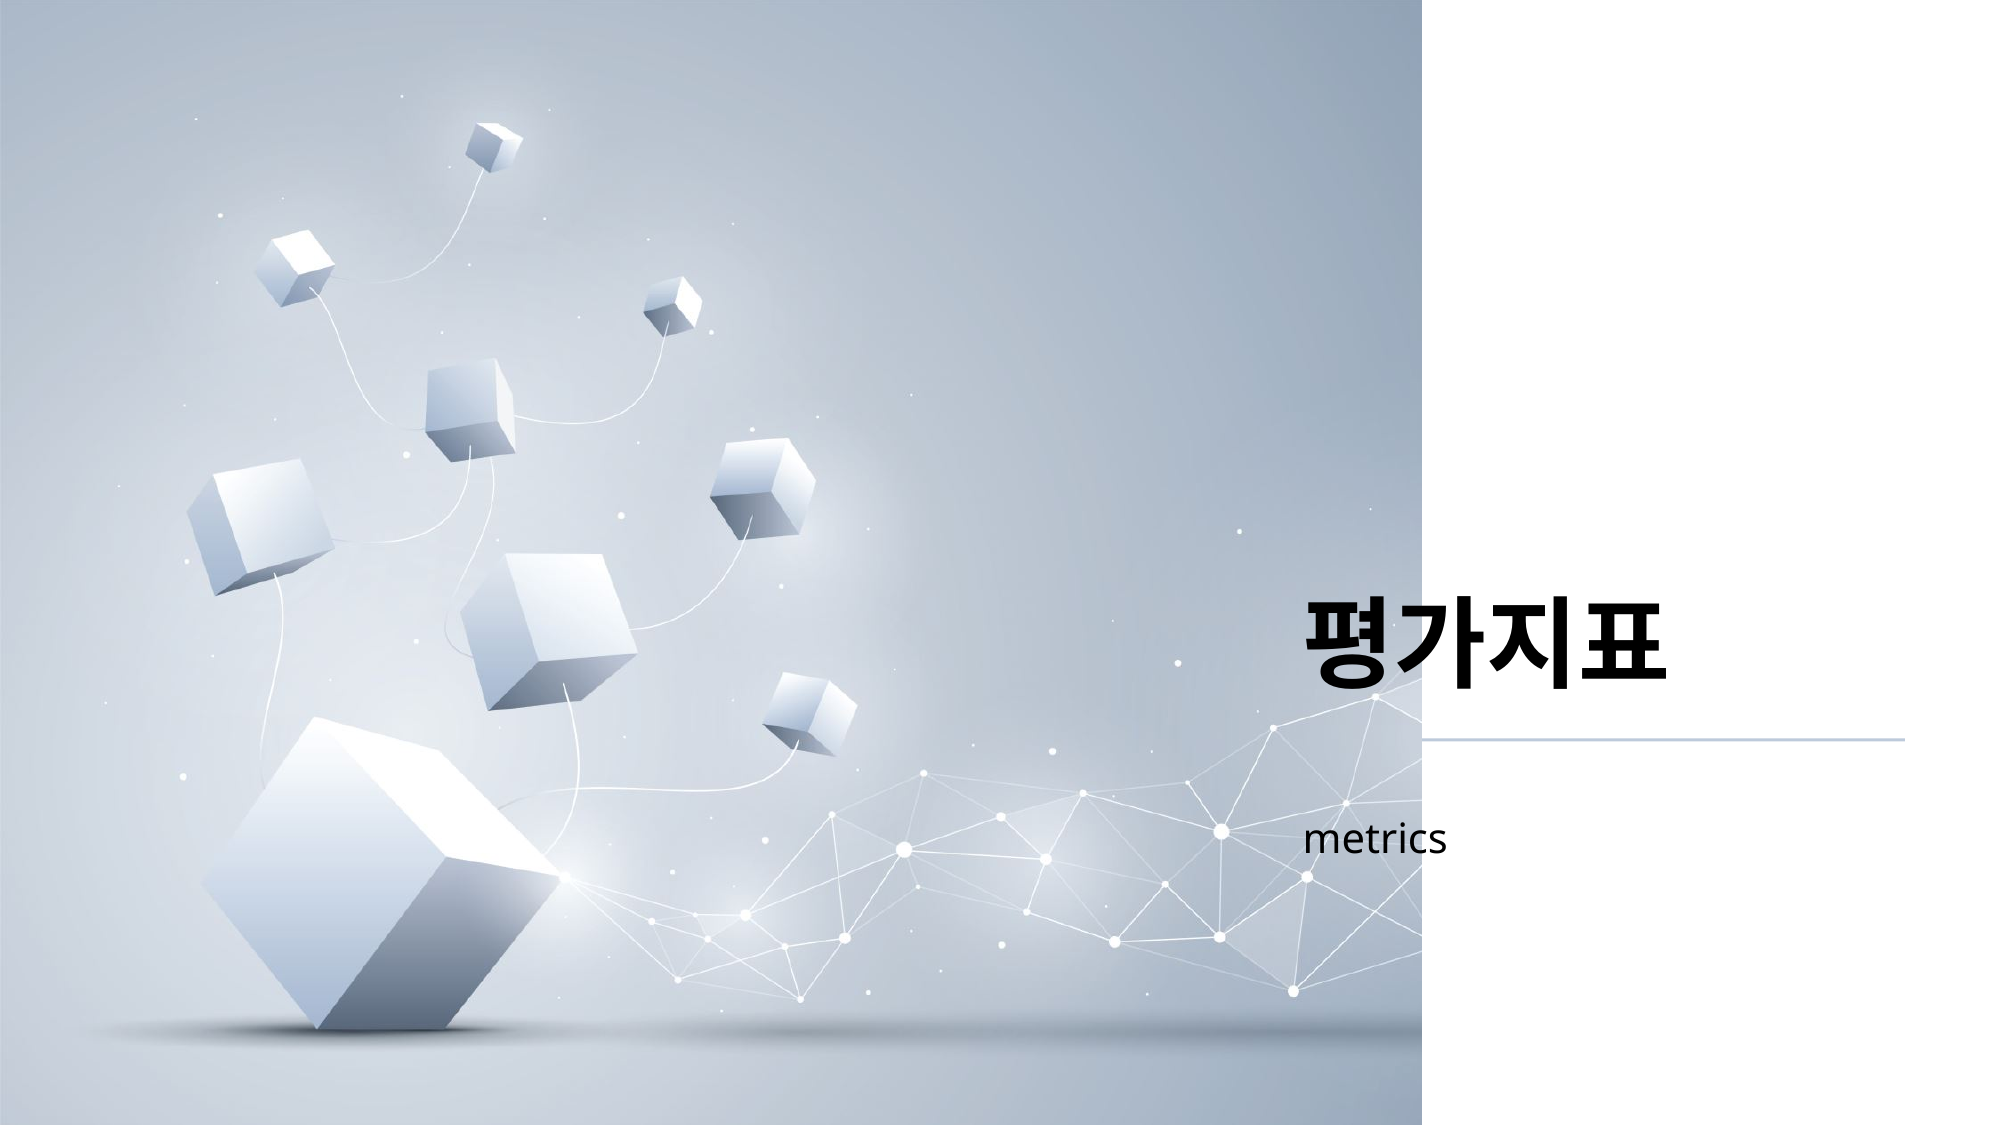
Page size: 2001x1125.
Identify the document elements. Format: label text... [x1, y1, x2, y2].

title 평가지표 [1422, 184, 1948, 710]
subtitle metrics [1422, 799, 1948, 998]
picture [0, 0, 1422, 1125]
